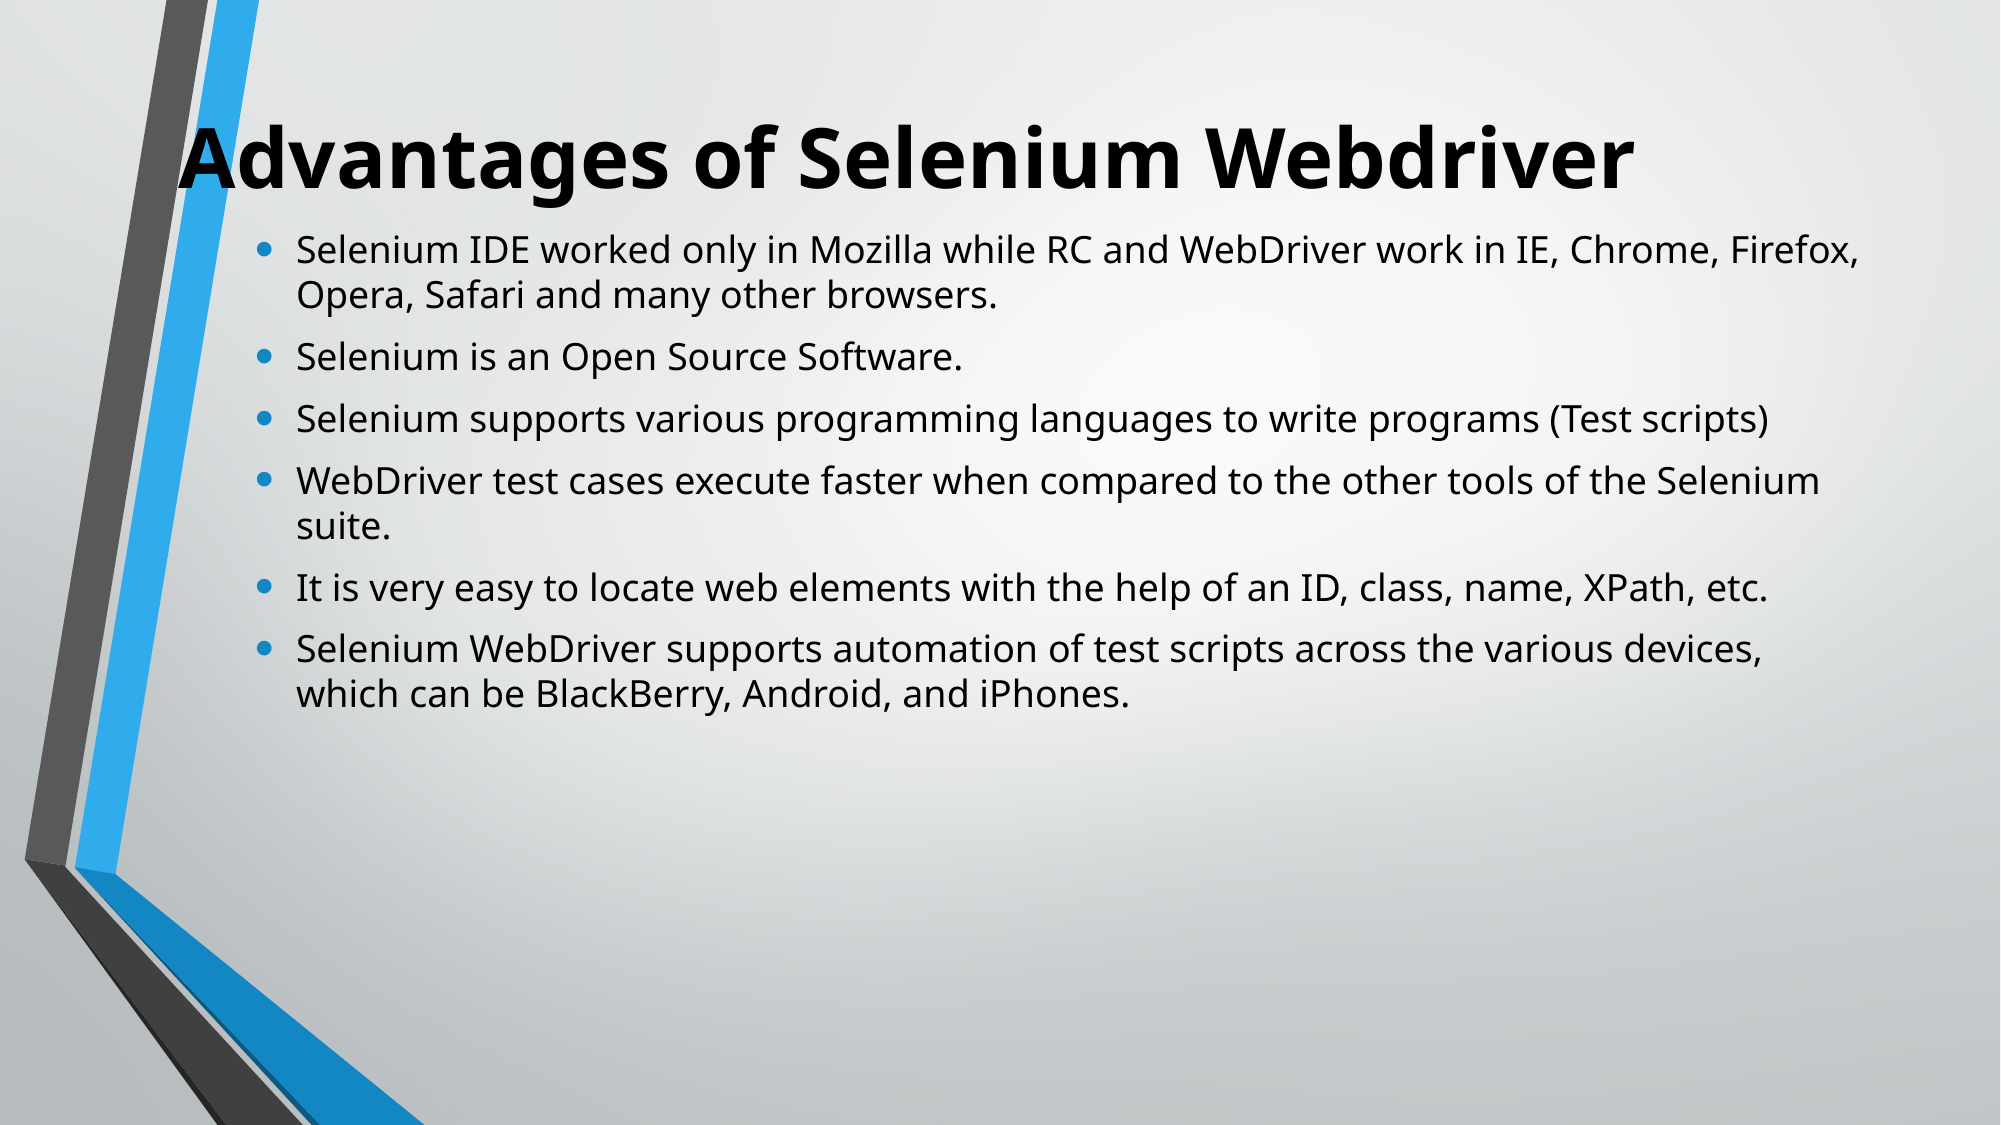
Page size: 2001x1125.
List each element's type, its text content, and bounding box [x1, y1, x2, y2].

title Advantages of Selenium Webdriver [0, 20, 1887, 290]
list Selenium IDE worked only in Mozilla while RC and WebDriver work in IE, Chrome, Firefox, Opera, Safari and many other browsers. Selenium is an Open Source Software. Selenium supports various programming languages to write programs (Test scripts) WebDriver test cases execute faster when compared to the other tools of the Selenium suite. It is very easy to locate web elements with the help of an ID, class, name, XPath, etc. Selenium WebDriver supports automation of test scripts across the various devices, which can be BlackBerry, Android, and iPhones. [243, 220, 1887, 830]
